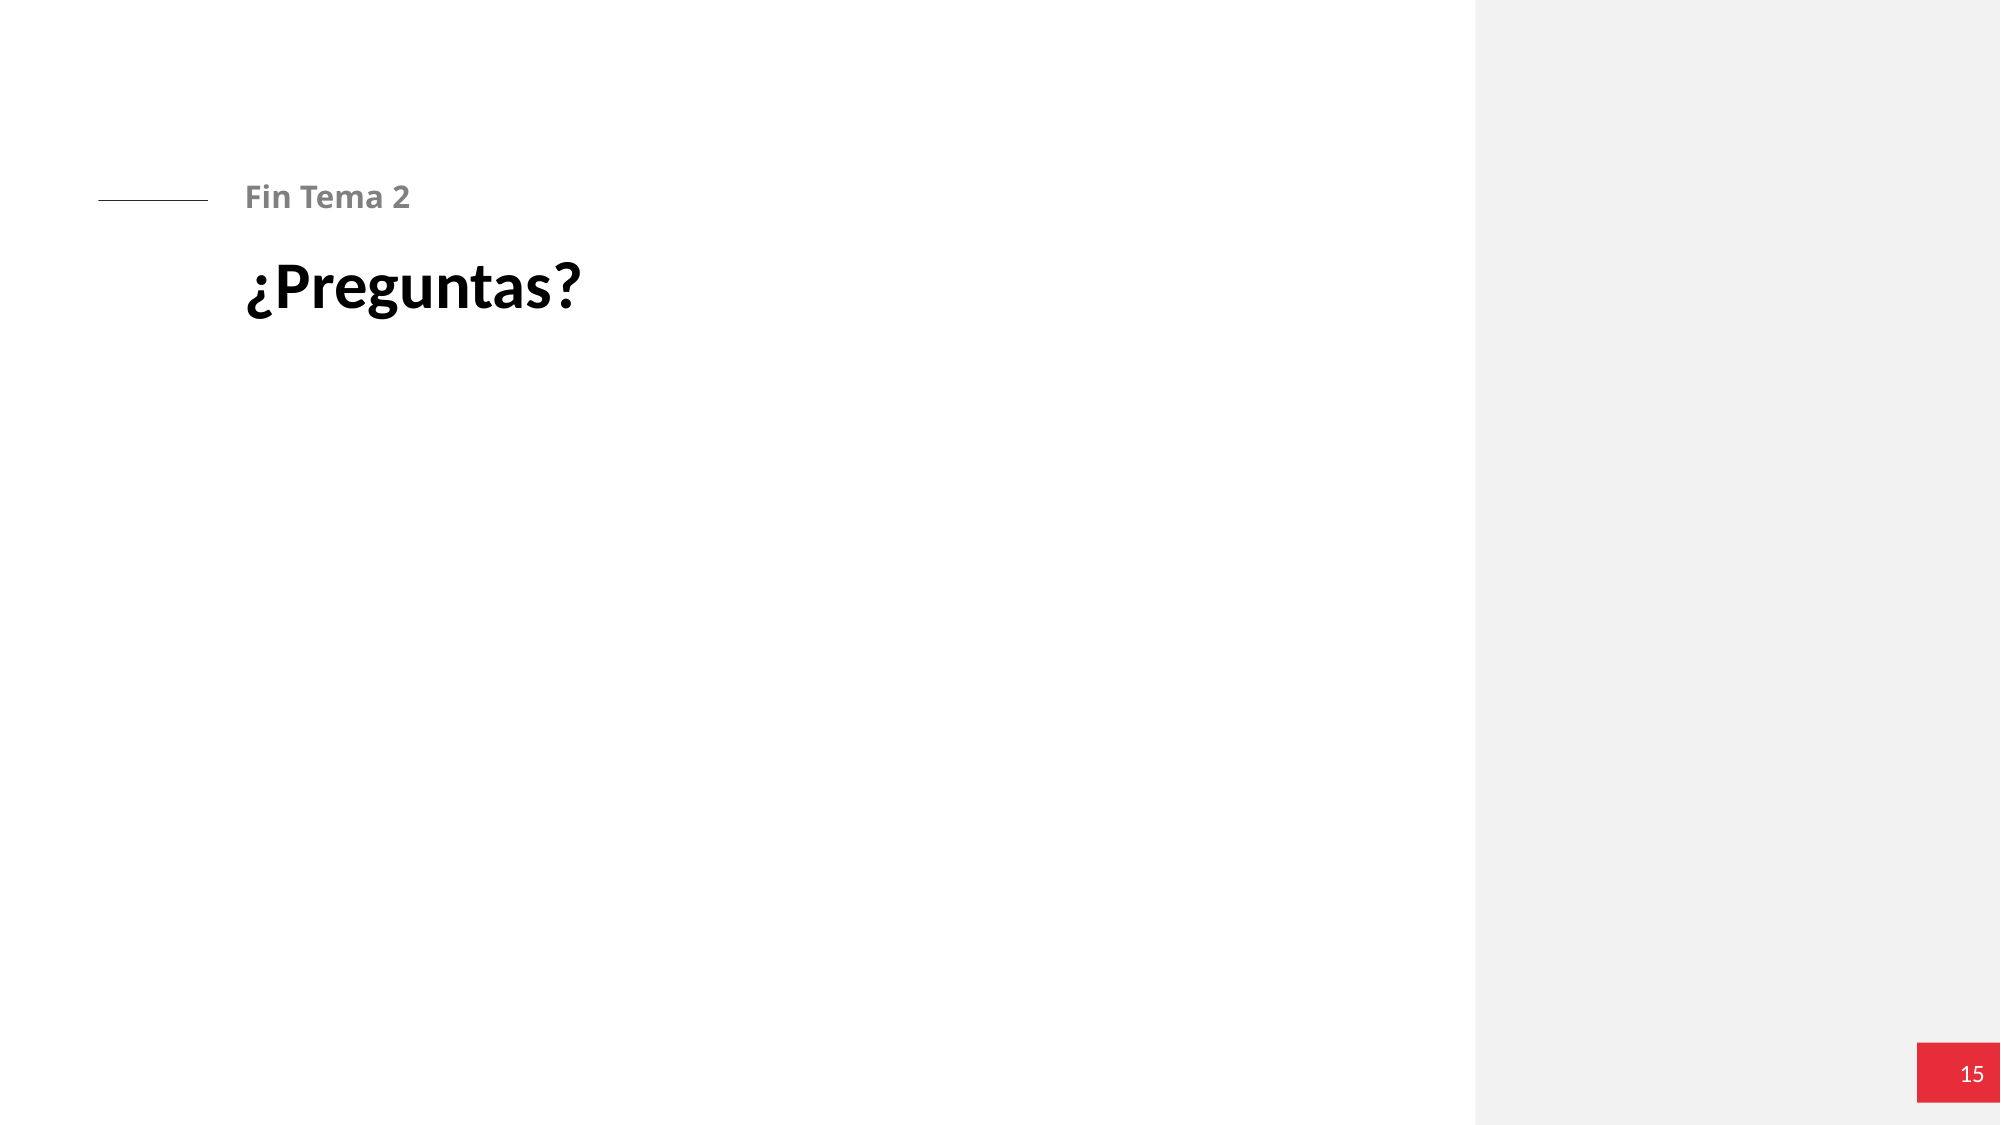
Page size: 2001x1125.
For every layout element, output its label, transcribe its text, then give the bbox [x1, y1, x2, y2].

slide_number 15 [1917, 1042, 2000, 1103]
list Fin Tema 2 [229, 174, 607, 224]
title ¿Preguntas? [229, 241, 1360, 332]
